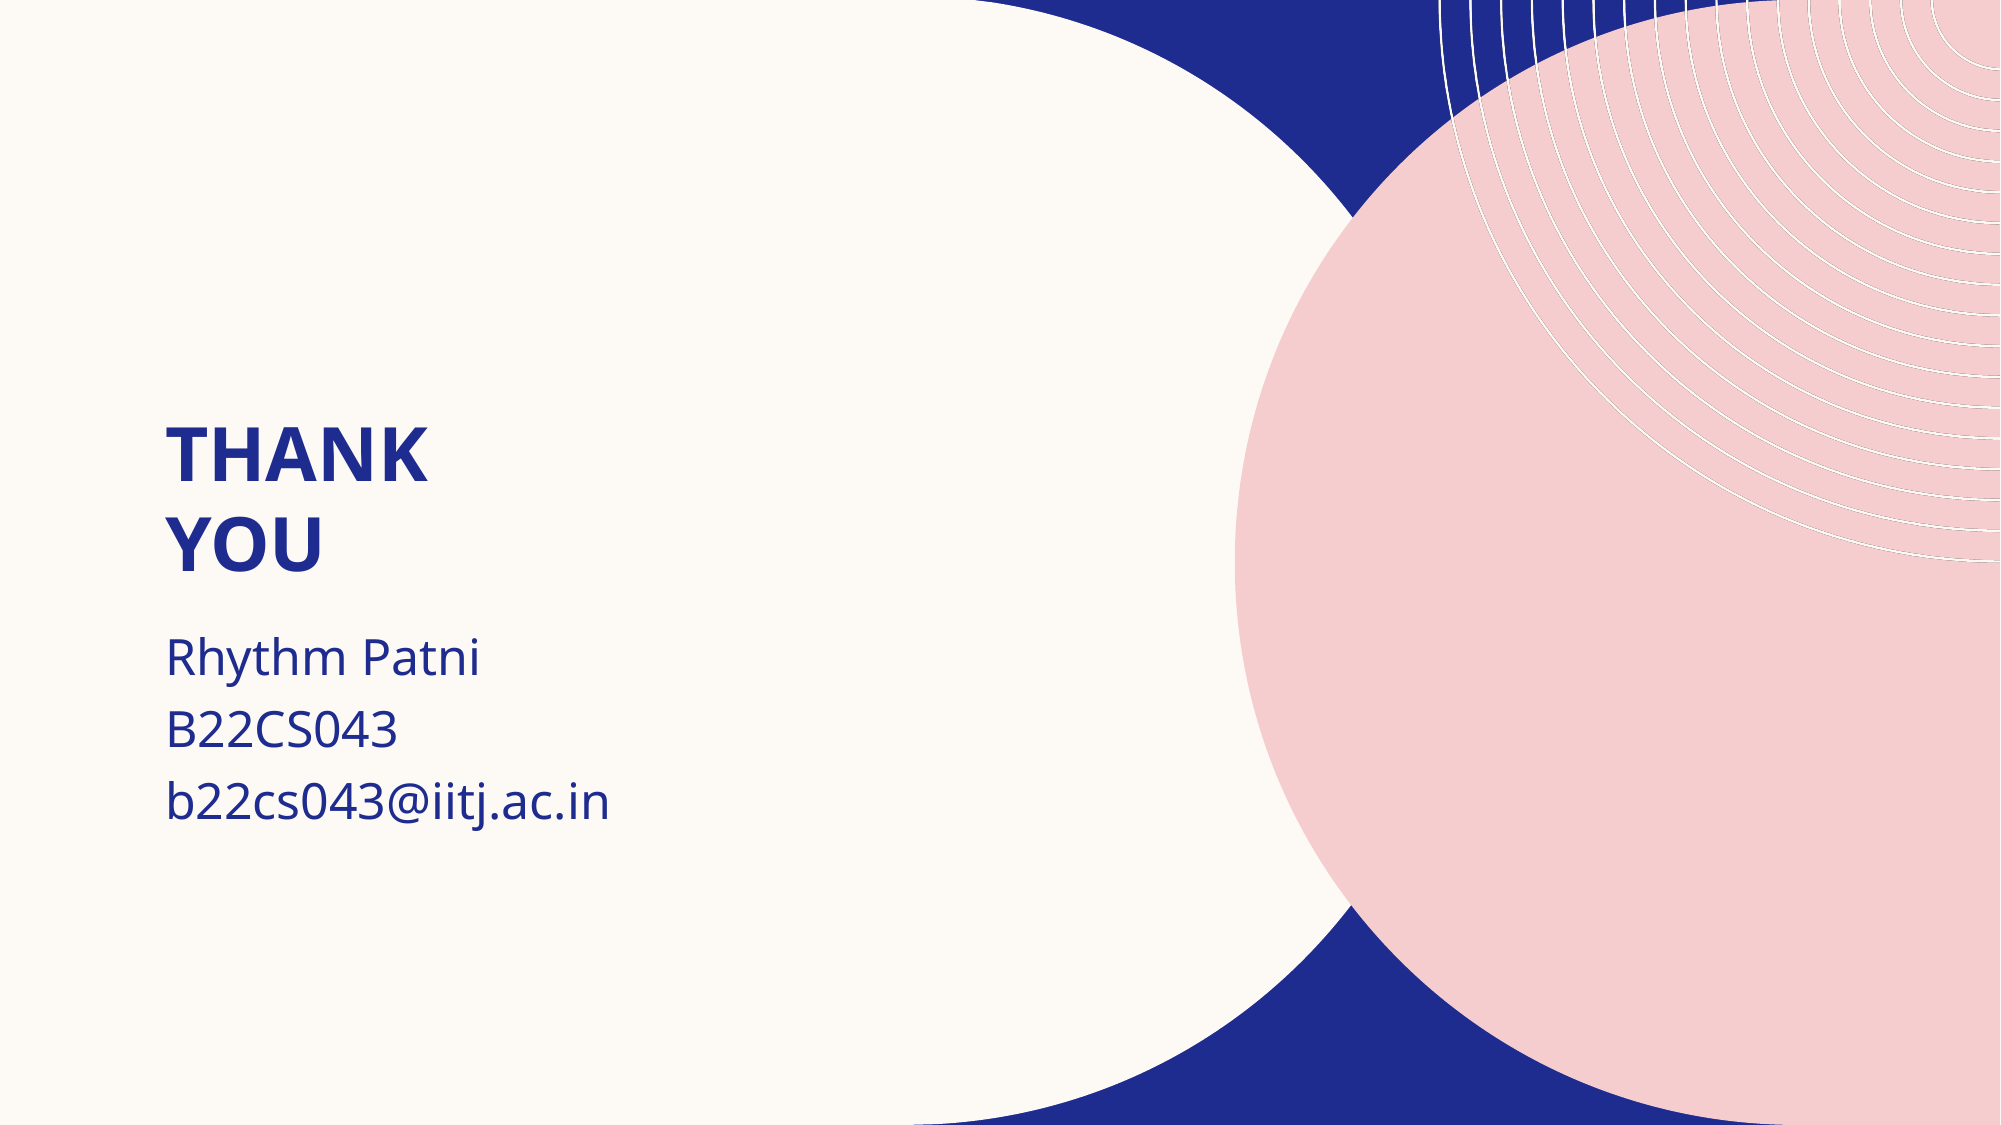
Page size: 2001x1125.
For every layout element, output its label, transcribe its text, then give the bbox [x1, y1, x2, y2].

picture [1438, 0, 2001, 563]
title Thank you [150, 139, 1088, 587]
subtitle Rhythm Patni B22CS043 b22cs043@iitj.ac.in [150, 625, 1088, 993]
